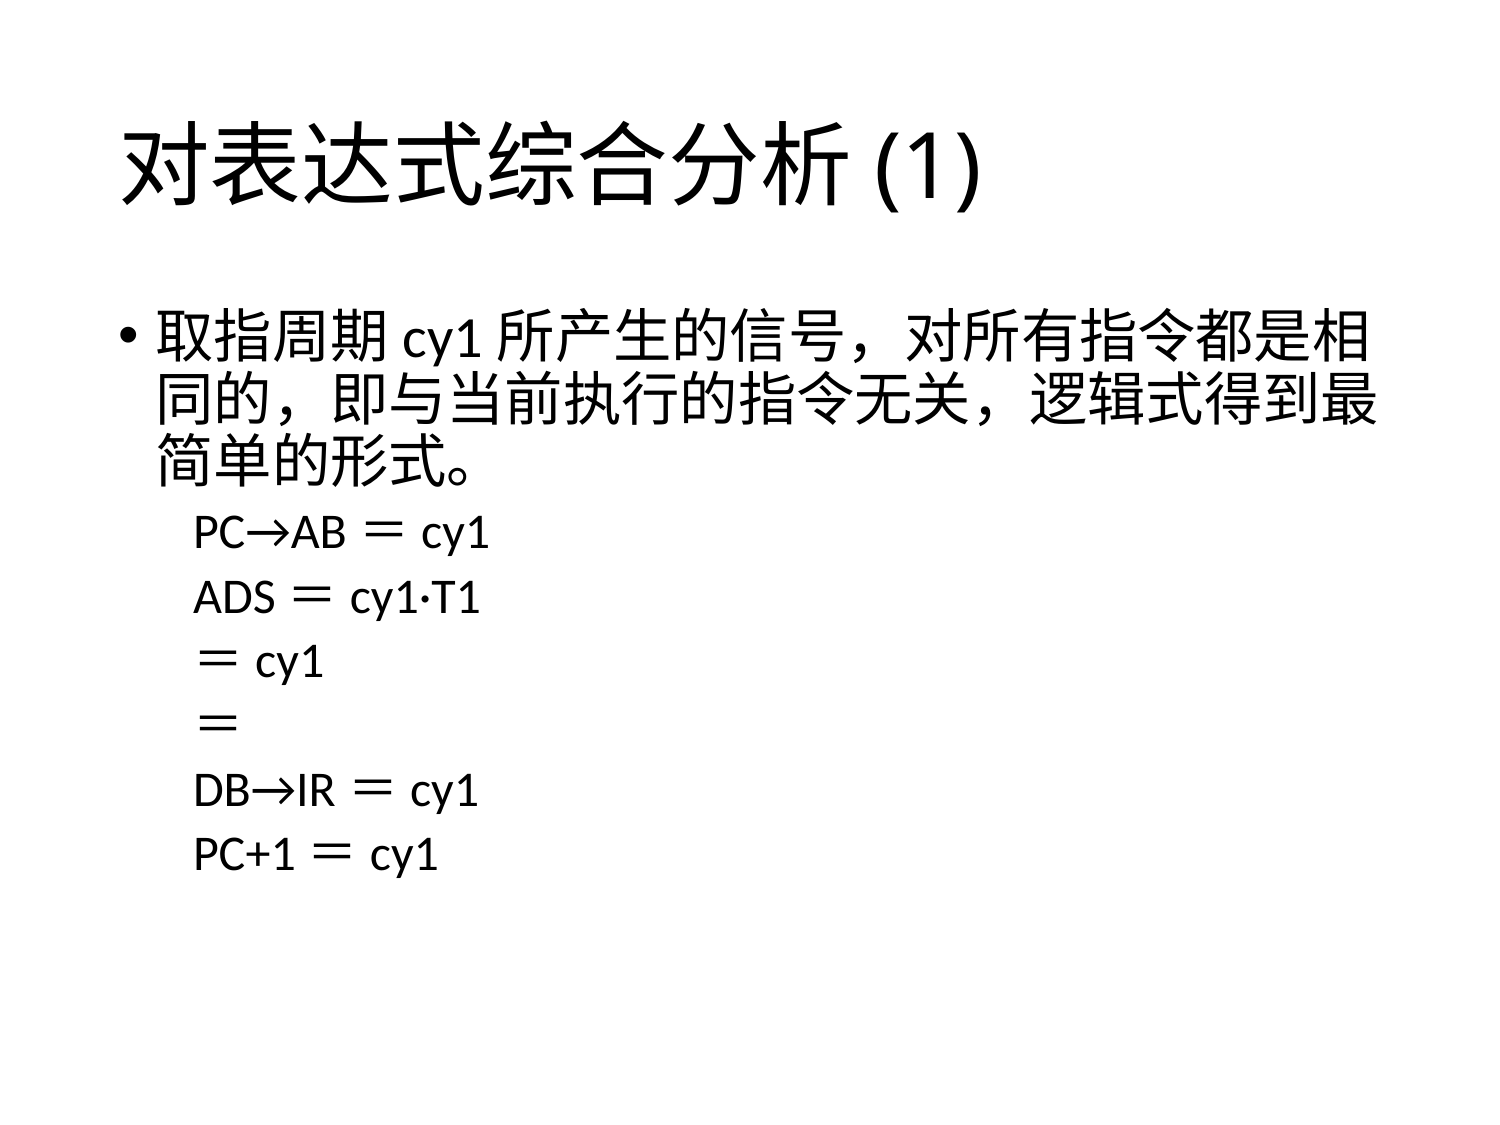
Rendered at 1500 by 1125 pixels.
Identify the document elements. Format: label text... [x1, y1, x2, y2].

title 对表达式综合分析(1) [103, 59, 1397, 278]
